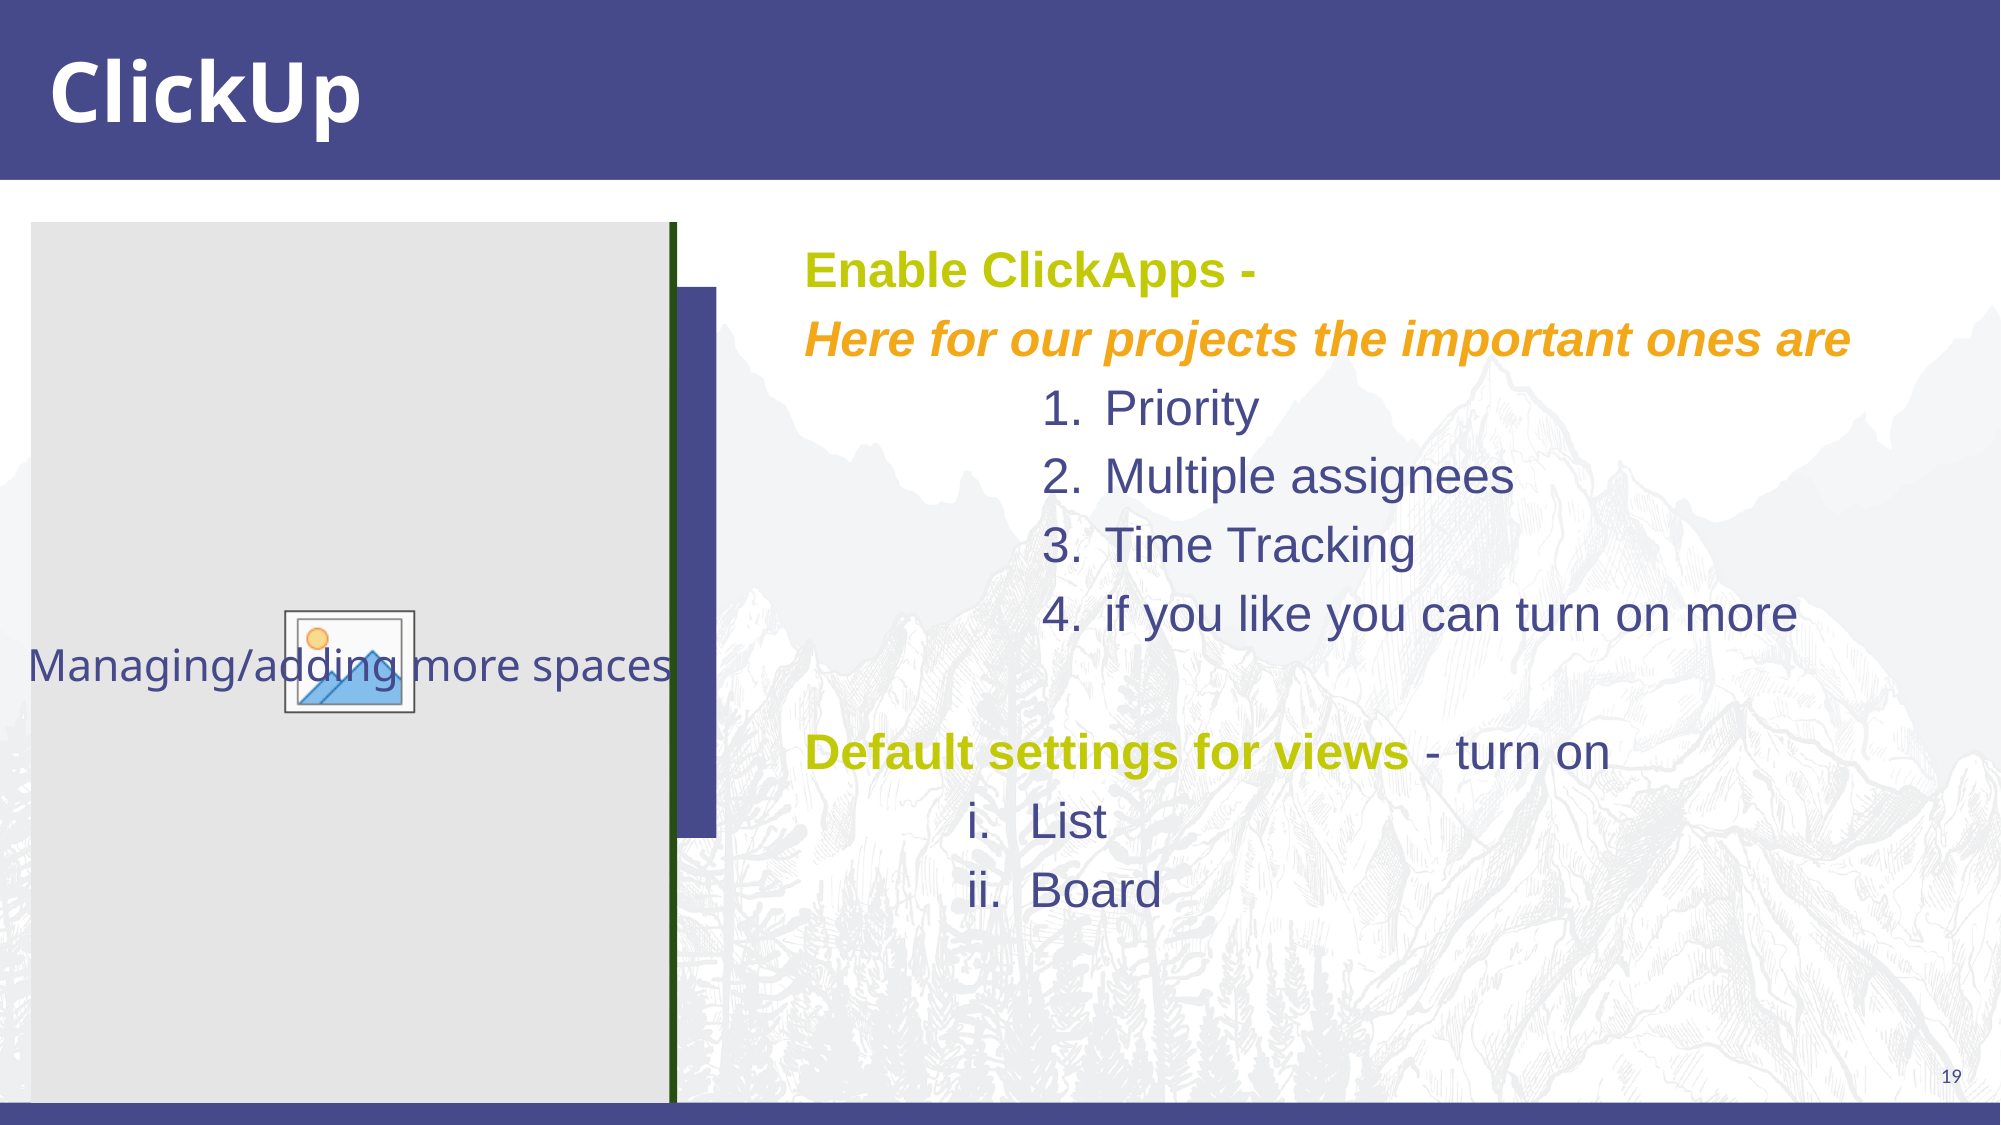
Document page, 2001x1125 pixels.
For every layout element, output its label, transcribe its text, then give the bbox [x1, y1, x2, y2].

slide_number 19 [1897, 1049, 1968, 1101]
list Enable ClickApps - Here for our projects the important ones are Priority Multiple assignees Time Tracking if you like you can turn on more Default settings for views - turn on List Board [786, 222, 1968, 1047]
picture [30, 222, 670, 1103]
title ClickUp [31, 16, 1591, 162]
